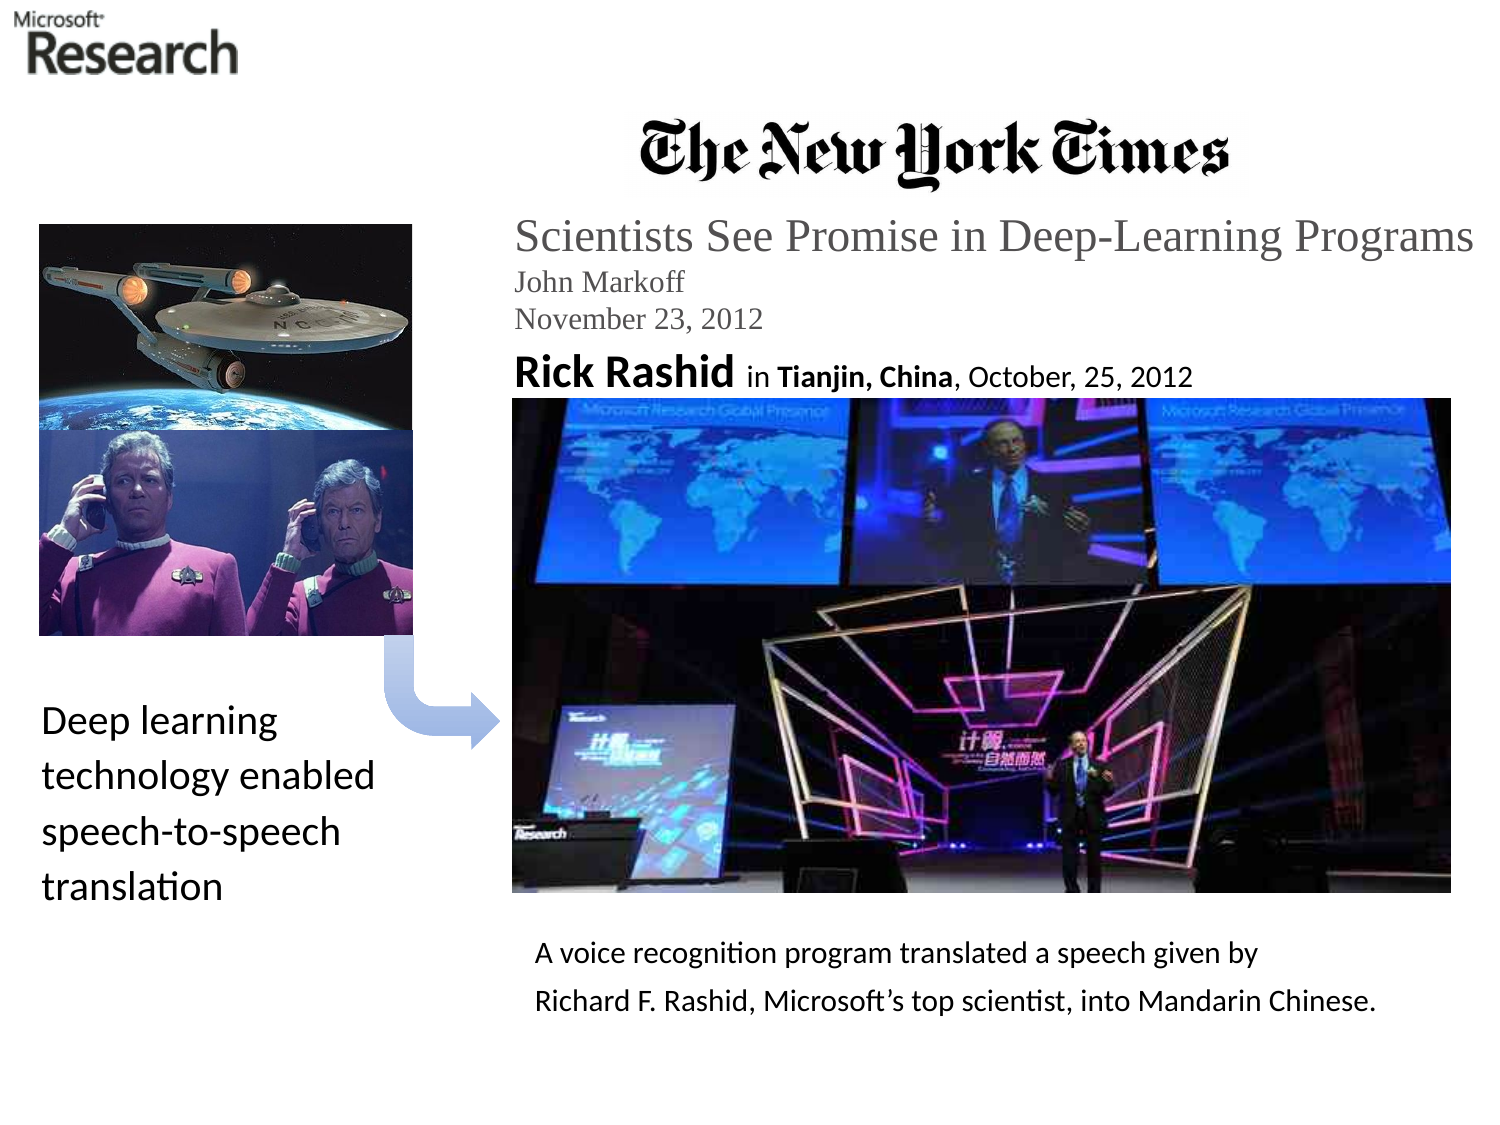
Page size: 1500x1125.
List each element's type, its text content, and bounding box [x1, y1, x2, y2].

text_box Deep learning technology enabled speech-to-speech translation [16, 678, 411, 930]
text_box Scientists See Promise in Deep-Learning Programs John Markoff November 23, 2012 [500, 197, 1500, 344]
text_box [382, 640, 503, 752]
text_box Rick Rashid in Tianjin, China, October, 25, 2012 [500, 333, 1300, 404]
picture [511, 397, 1451, 893]
picture [624, 111, 1249, 199]
text_box A voice recognition program translated a speech given by Richard F. Rashid, Microsoft’s top scientist, into Mandarin Chinese. [509, 912, 1448, 1038]
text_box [38, 224, 413, 636]
picture [14, 10, 238, 75]
